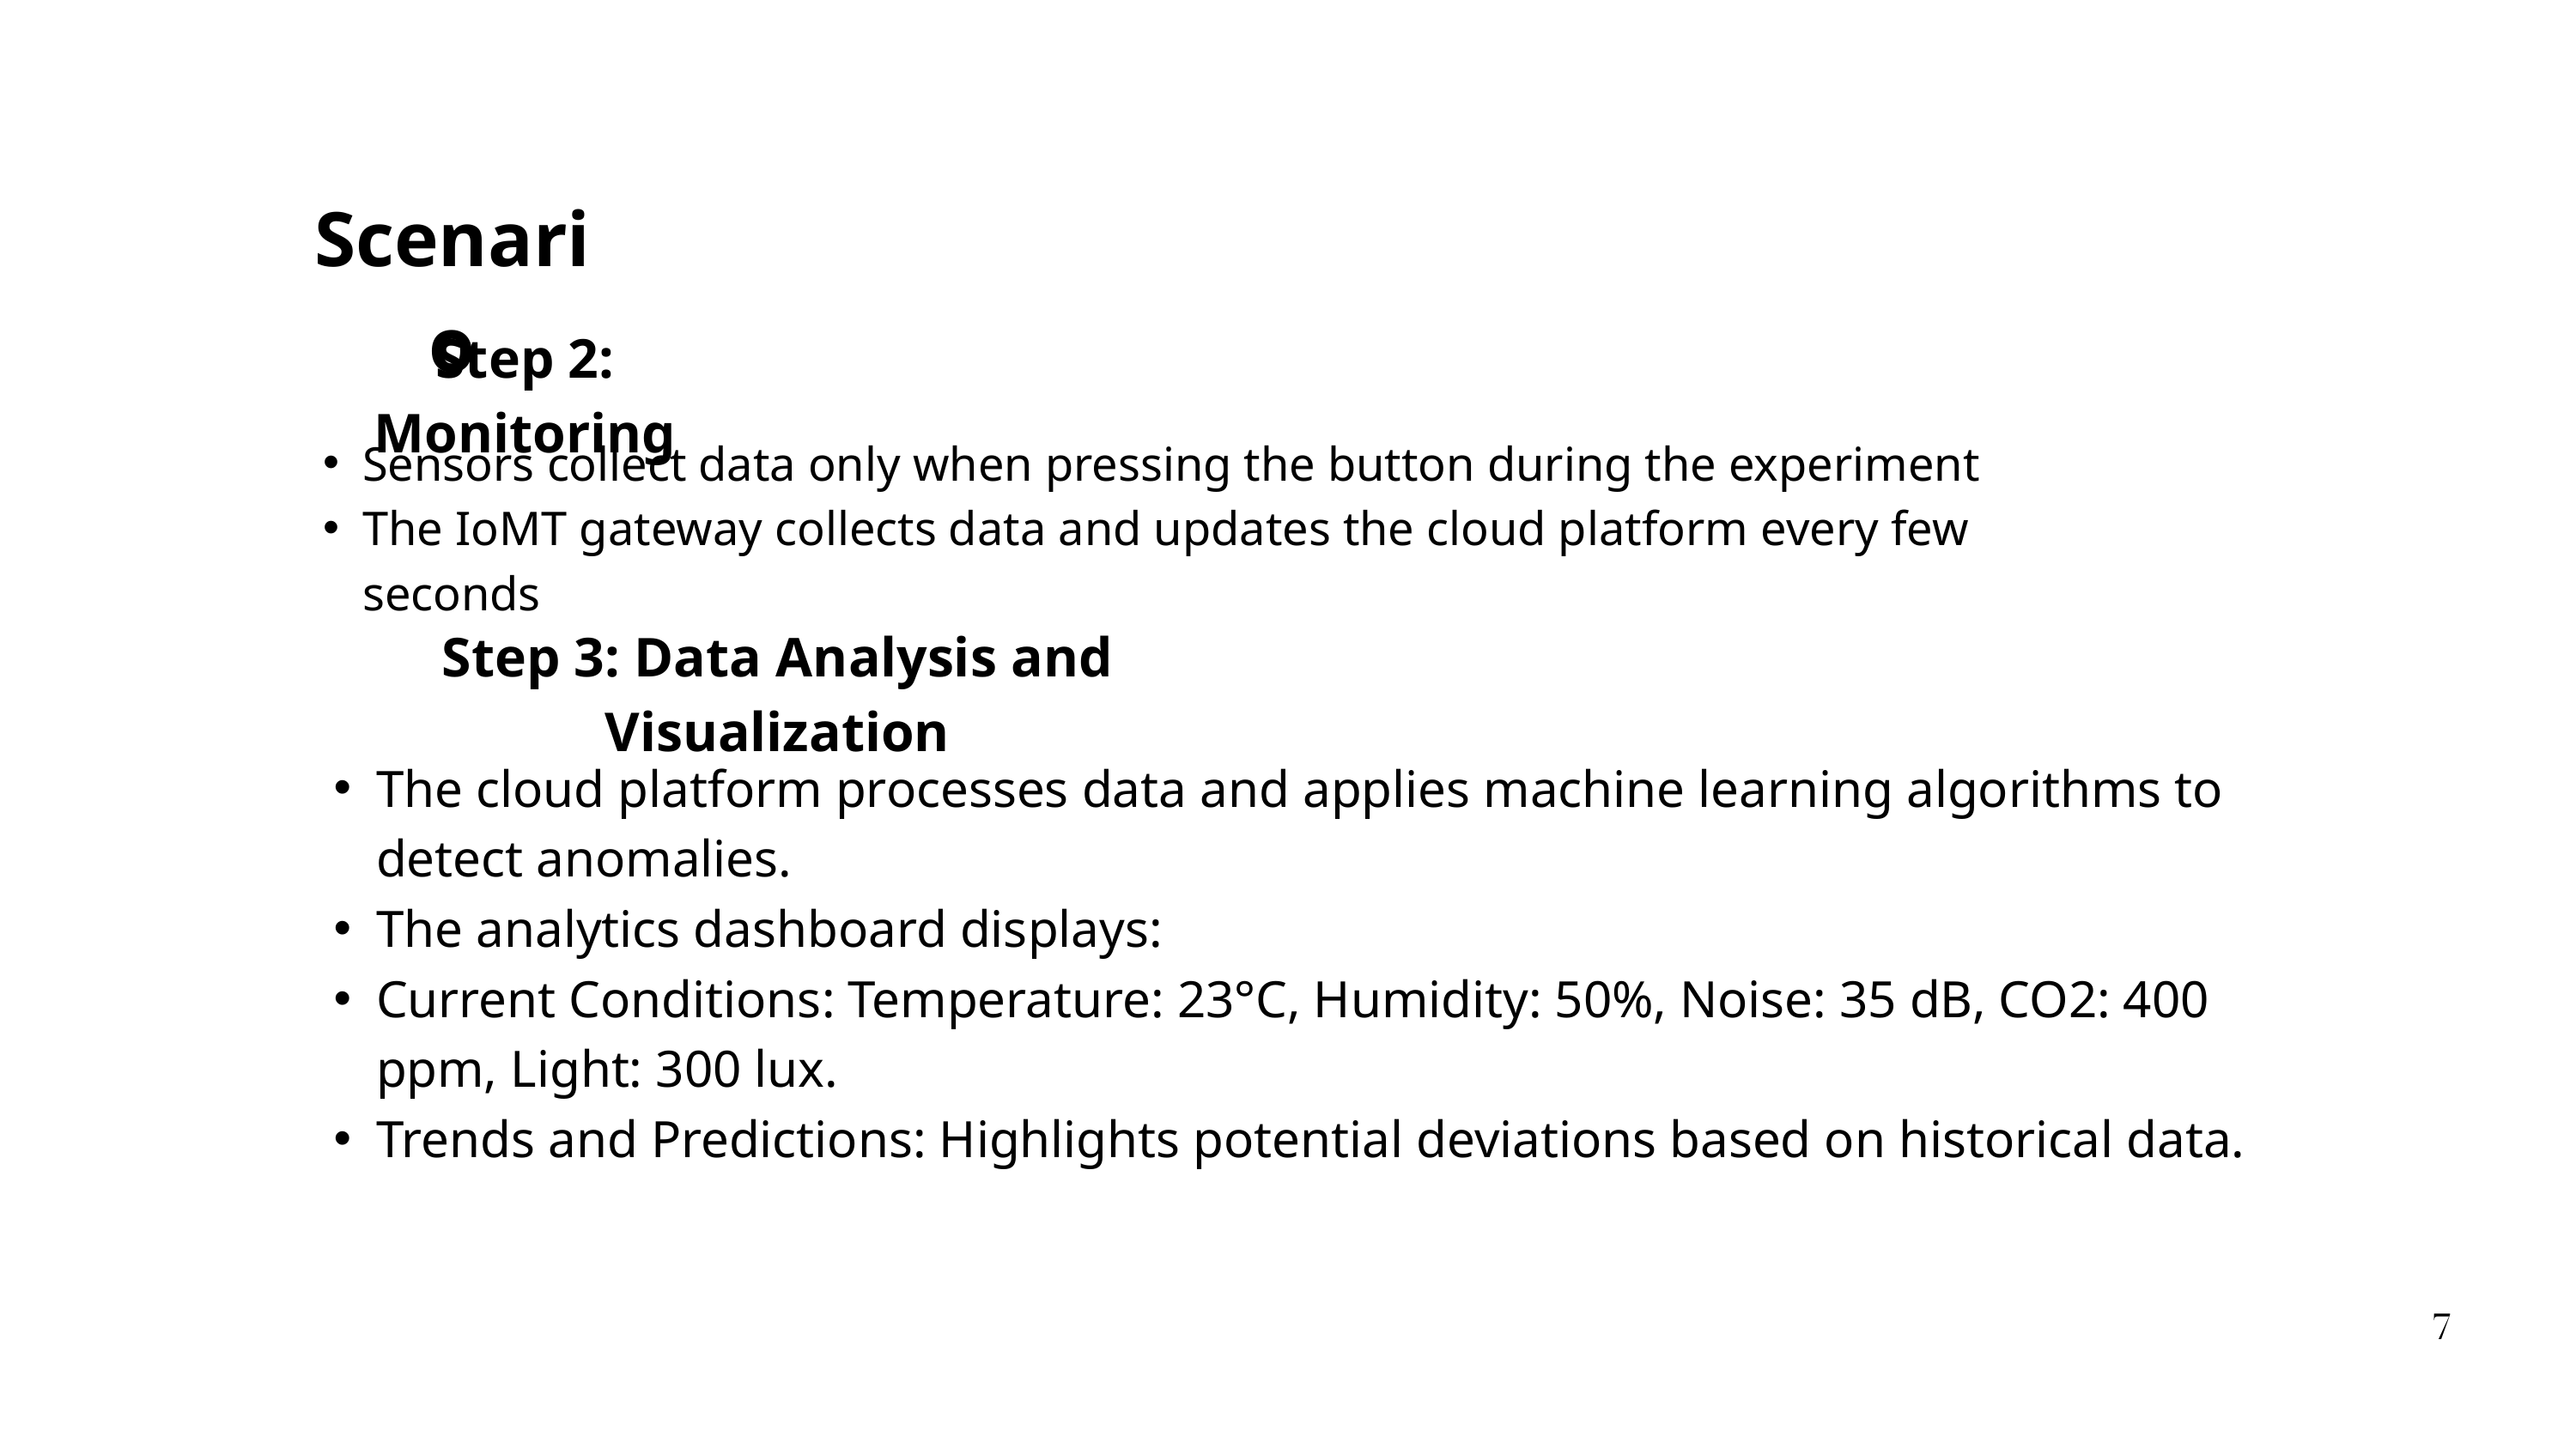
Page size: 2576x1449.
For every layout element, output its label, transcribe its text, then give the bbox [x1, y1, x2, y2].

text_box Step 2: Monitoring [290, 313, 759, 424]
text_box 7 [2431, 1296, 2452, 1348]
text_box The cloud platform processes data and applies machine learning algorithms to detect anomalies. The analytics dashboard displays: Current Conditions: Temperature: 23°C, Humidity: 50%, Noise: 35 dB, CO2: 400 ppm, Light: 300 lux. Trends and Predictions: Highlights potential deviations based on historical data. [291, 747, 2300, 1168]
text_box Scenario [290, 176, 614, 313]
text_box Sensors collect data only when pressing the button during the experiment The IoMT gateway collects data and updates the cloud platform every few seconds [283, 424, 2095, 621]
text_box Step 3: Data Analysis and Visualization [290, 621, 1264, 763]
